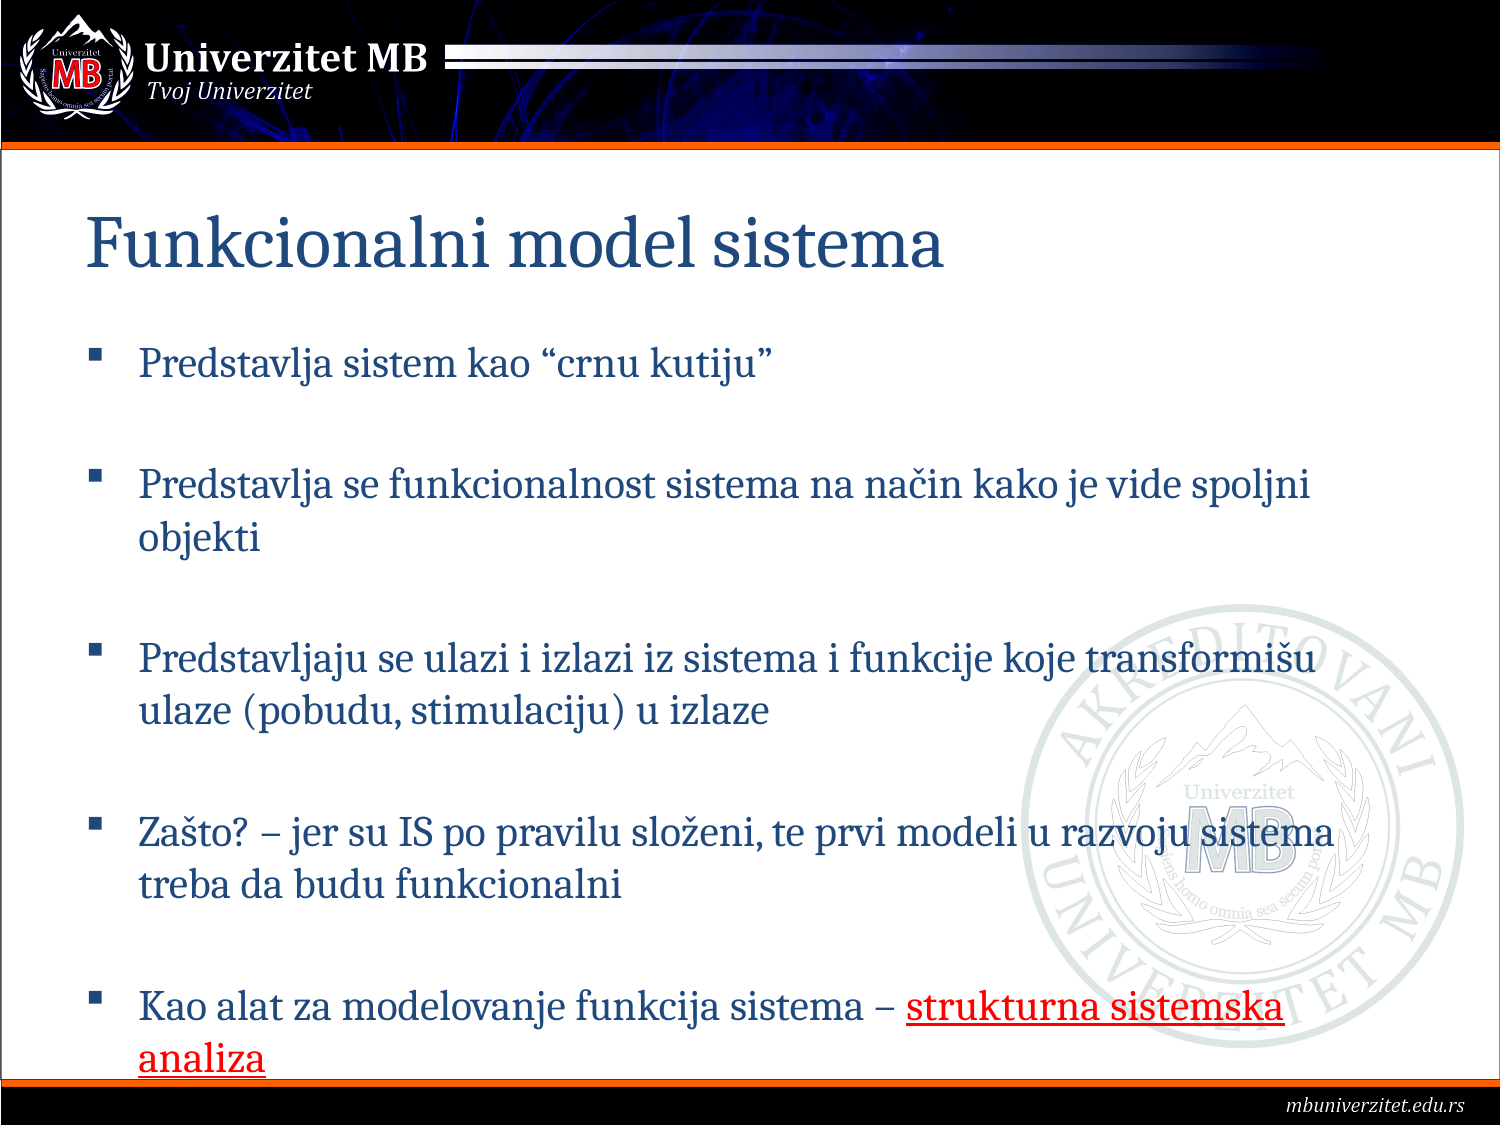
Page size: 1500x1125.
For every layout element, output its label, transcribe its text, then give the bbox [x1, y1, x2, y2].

picture [0, 0, 1500, 1125]
title Funkcionalni model sistema [70, 160, 1087, 315]
subtitle Predstavlja sistem kao “crnu kutiju” Predstavlja se funkcionalnost sistema na način kako je vide spoljni objekti Predstavljaju se ulazi i izlazi iz sistema i funkcije koje transformišu ulaze (pobudu, stimulaciju) u izlaze Zašto? – jer su IS po pravilu složeni, te prvi modeli u razvoju sistema treba da budu funkcionalni Kao alat za modelovanje funkcija sistema – strukturna sistemska analiza [70, 326, 1430, 1094]
